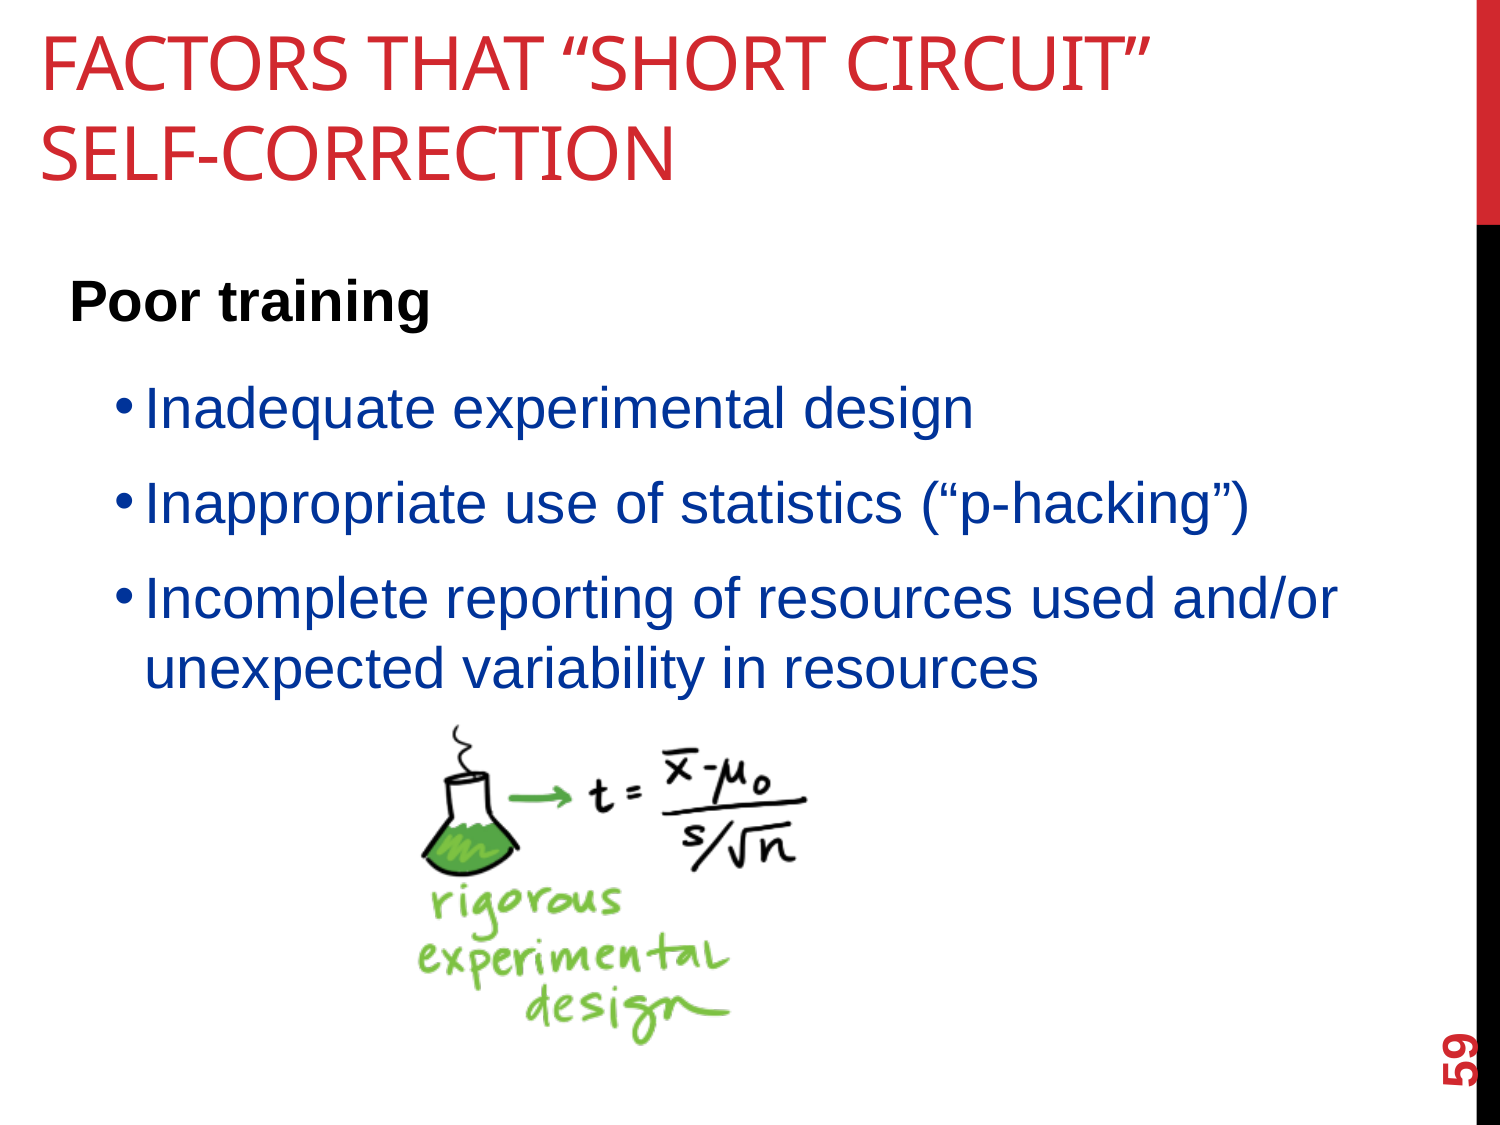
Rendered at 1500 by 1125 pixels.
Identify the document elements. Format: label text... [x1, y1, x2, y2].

picture [325, 609, 877, 1125]
title Factors that “Short Circuit” Self-Correction [24, 27, 1475, 203]
list Poor training Inadequate experimental design Inappropriate use of statistics (“p-hacking”) Incomplete reporting of resources used and/or unexpected variability in resources [54, 255, 1405, 965]
slide_number 59 [1427, 887, 1488, 1104]
